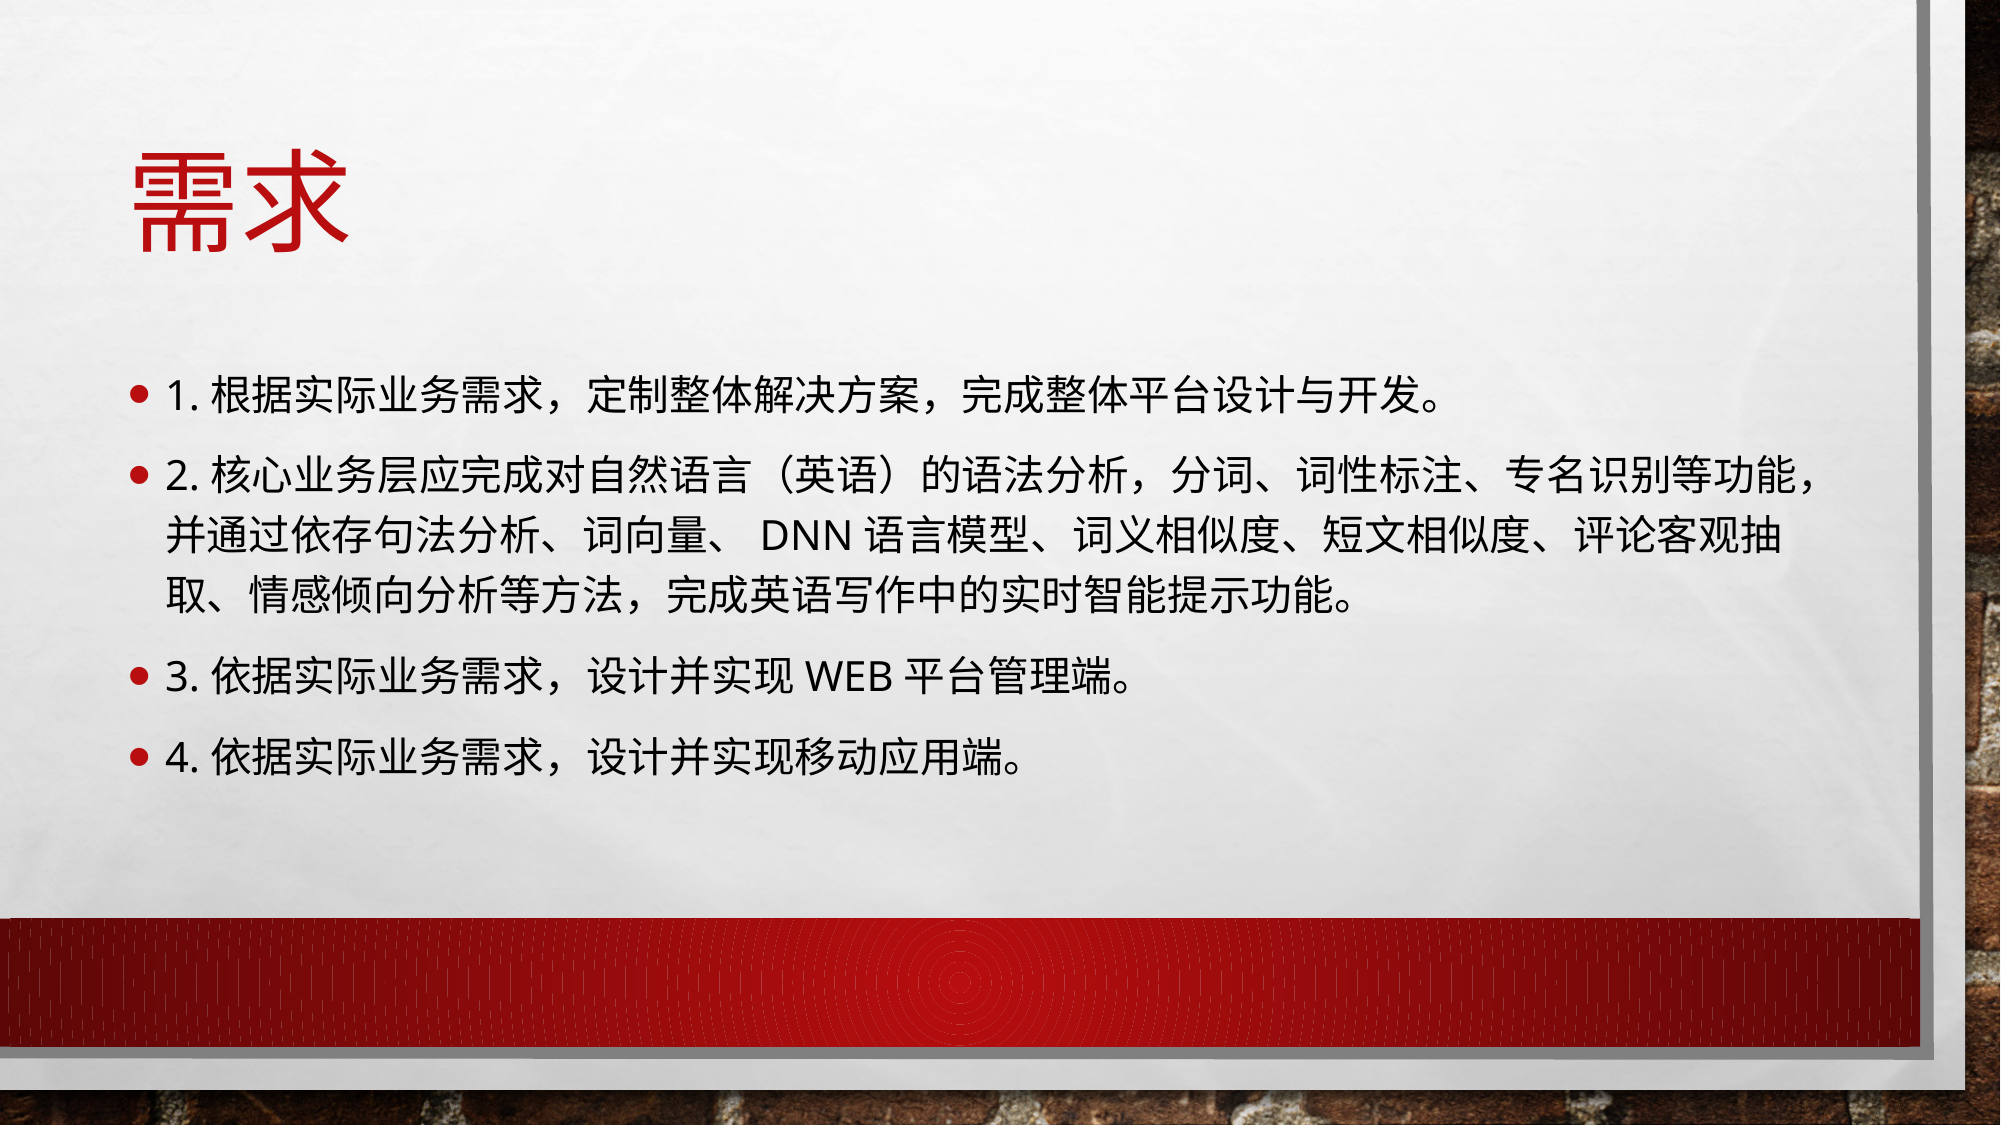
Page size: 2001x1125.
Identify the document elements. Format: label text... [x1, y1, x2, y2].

picture [0, 0, 2000, 1125]
list 1.根据实际业务需求，定制整体解决方案，完成整体平台设计与开发。 2.核心业务层应完成对自然语言（英语）的语法分析，分词、词性标注、专名识别等功能，并通过依存句法分析、词向量、DNN语言模型、词义相似度、短文相似度、评论客观抽取、情感倾向分析等方法，完成英语写作中的实时智能提示功能。 3.依据实际业务需求，设计并实现Web平台管理端。 4.依据实际业务需求，设计并实现移动应用端。 [112, 338, 1818, 882]
title 需求 [112, 112, 1818, 302]
